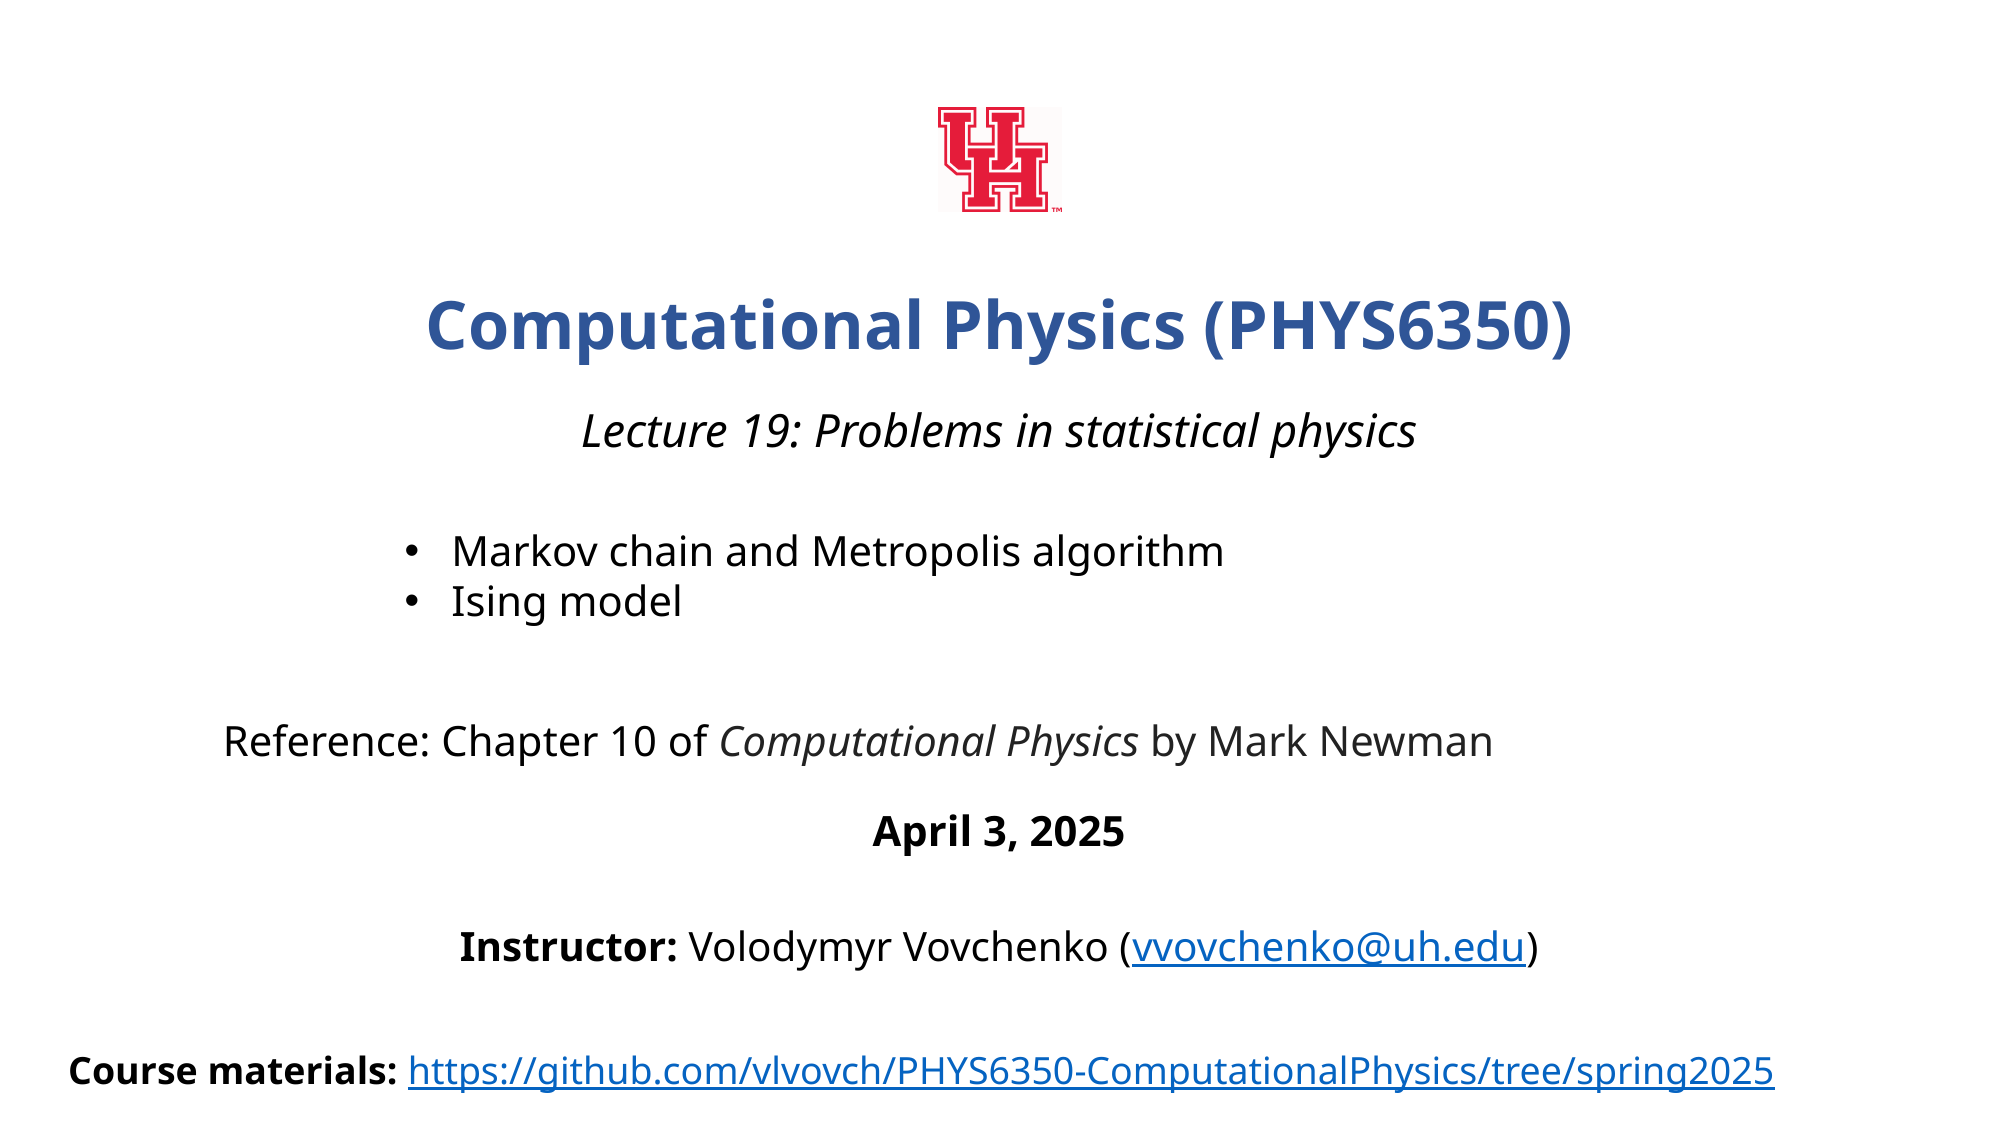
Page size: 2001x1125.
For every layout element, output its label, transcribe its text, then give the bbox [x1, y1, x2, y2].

list April 3, 2025 [634, 803, 1365, 872]
list Lecture 19: Problems in statistical physics [308, 400, 1690, 470]
subtitle Instructor: Volodymyr Vovchenko (vvovchenko@uh.edu) [361, 914, 1637, 1006]
text_box Markov chain and Metropolis algorithm Ising model [389, 517, 1240, 633]
text_box Reference: Chapter 10 of Computational Physics by Mark Newman [208, 707, 1791, 773]
picture [938, 107, 1062, 212]
text_box Course materials: https://github.com/vlvovch/PHYS6350-ComputationalPhysics/tree/spring2025 [53, 1039, 1823, 1106]
title Computational Physics (PHYS6350) [249, 141, 1751, 372]
